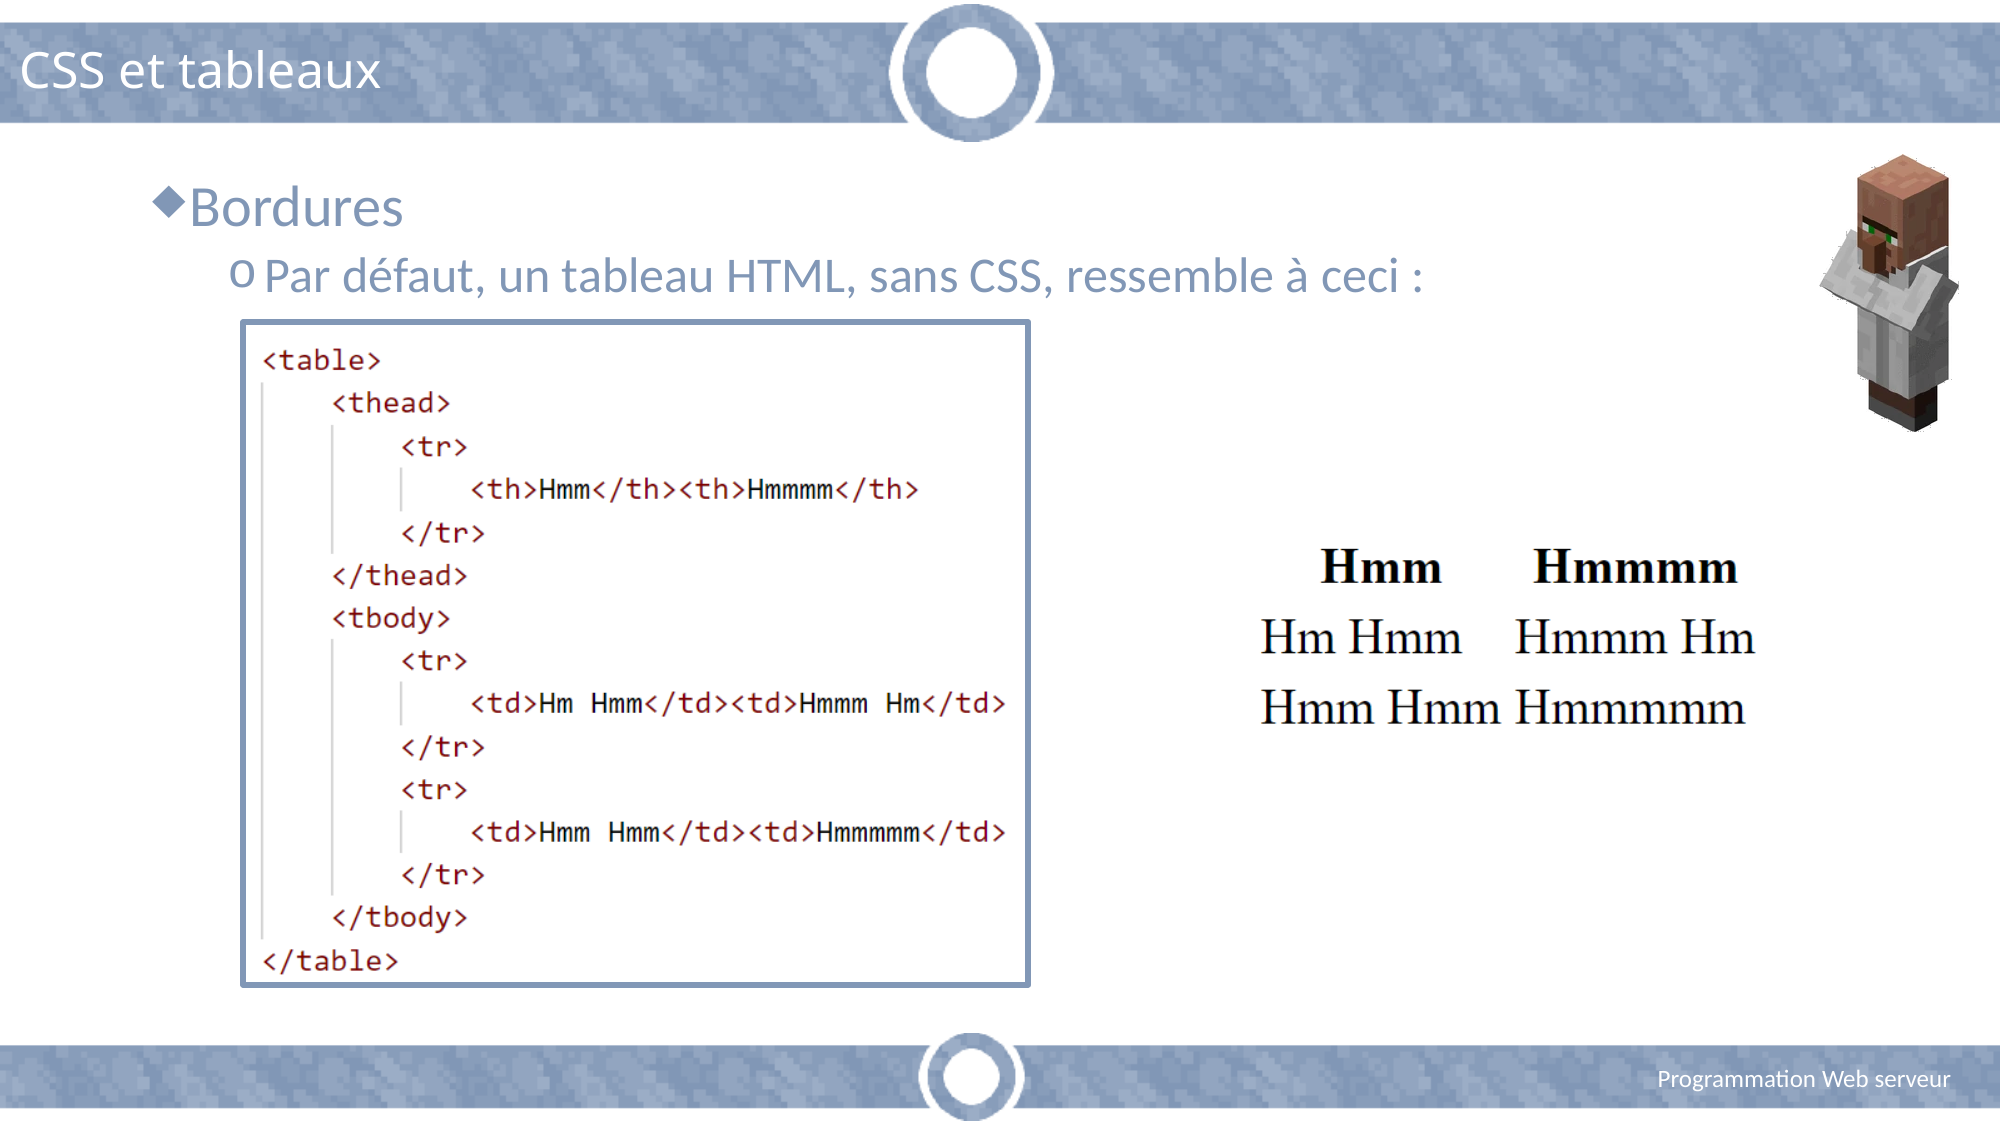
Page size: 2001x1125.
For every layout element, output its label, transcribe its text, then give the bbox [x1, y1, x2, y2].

title CSS et tableaux [4, 22, 884, 123]
list Bordures Par défaut, un tableau HTML, sans CSS, ressemble à ceci : [137, 168, 1863, 1014]
picture [0, 1033, 2000, 1121]
picture [0, 4, 2000, 142]
picture [1819, 154, 1959, 432]
picture [246, 325, 1026, 982]
picture [1235, 500, 1811, 764]
